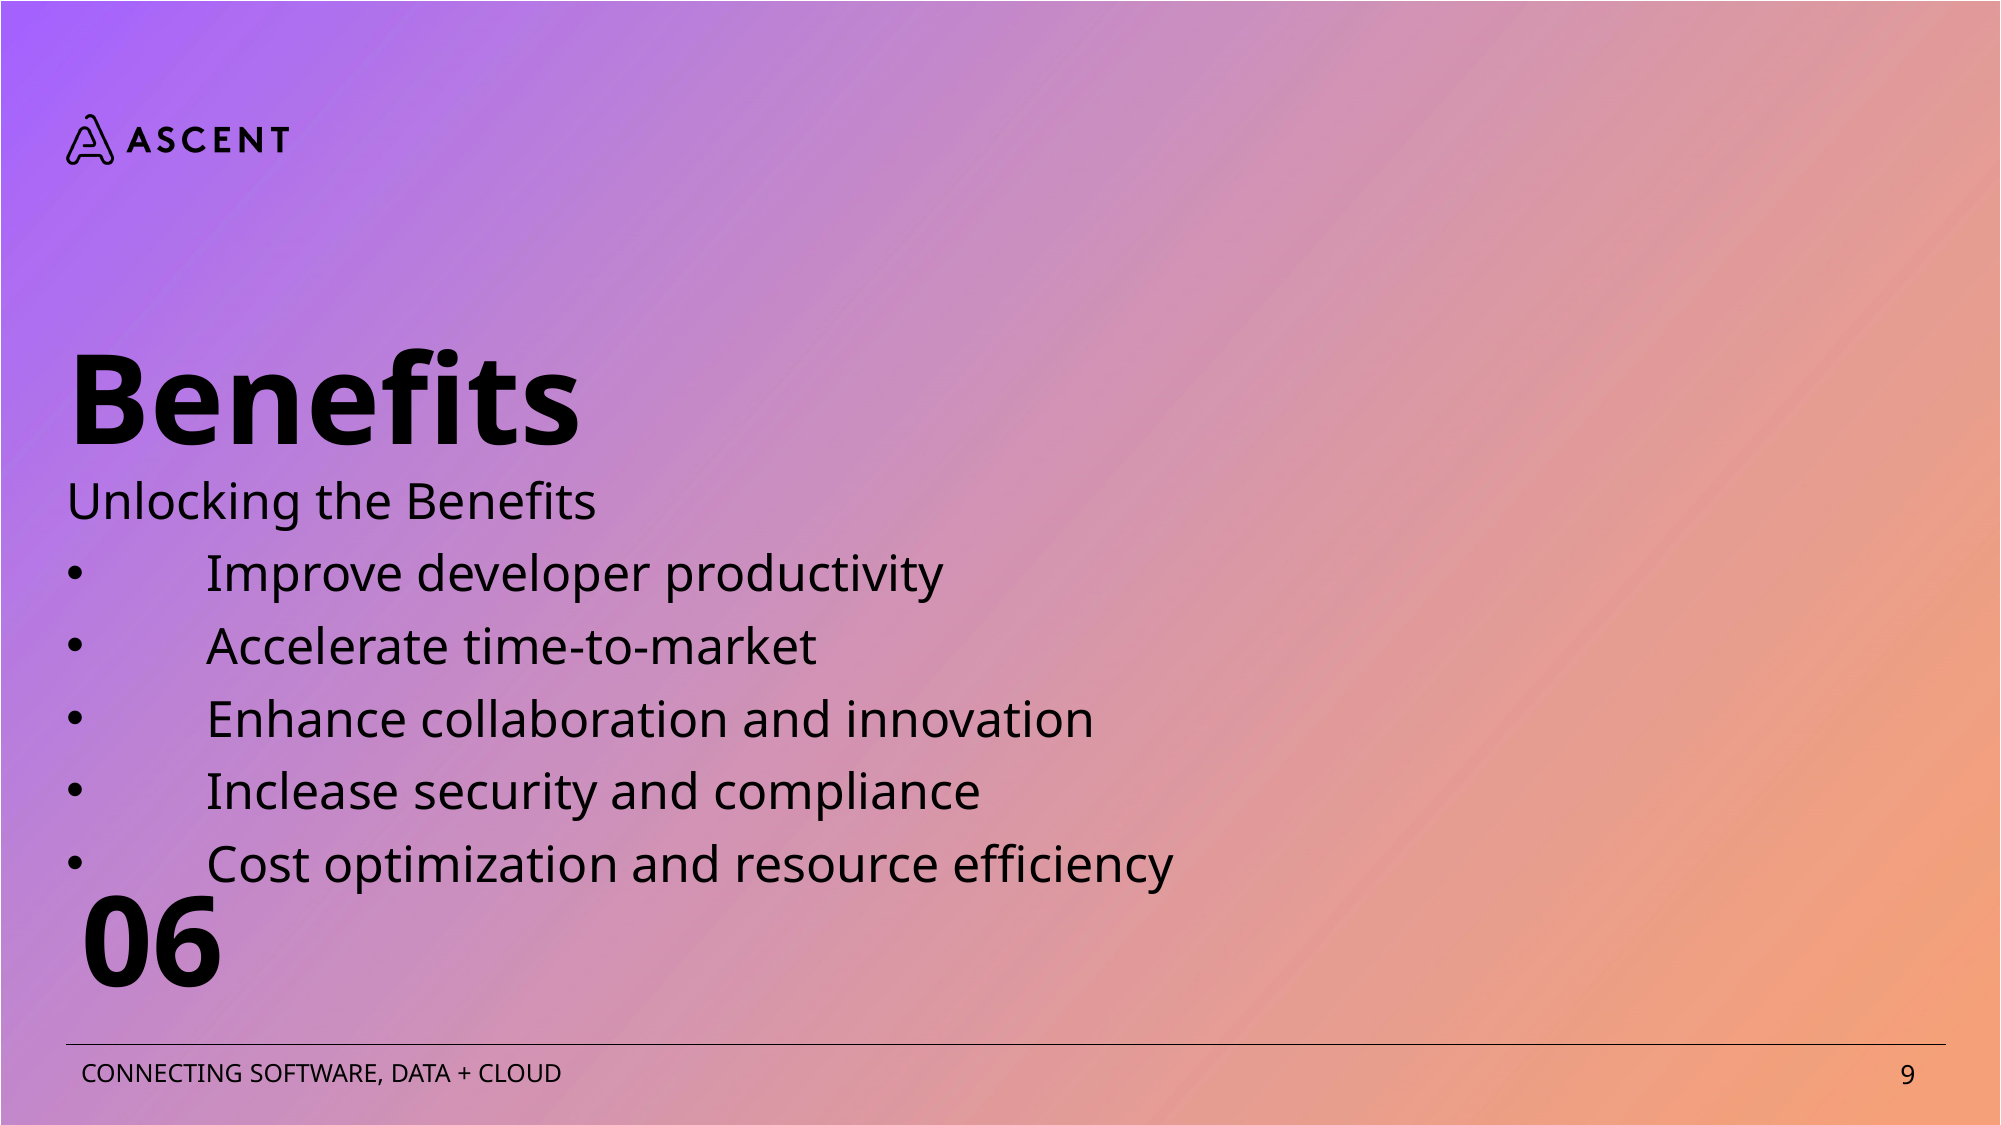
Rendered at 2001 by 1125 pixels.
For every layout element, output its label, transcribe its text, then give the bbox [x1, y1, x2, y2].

text_box Benefits Unlocking the Benefits Improve developer productivity Accelerate time-to-market Enhance collaboration and innovation Inclease security and compliance Cost optimization and resource efficiency [66, 319, 1682, 900]
text_box 06 [66, 854, 298, 1019]
footer CONNECTING SOFTWARE, DATA + CLOUD [66, 1050, 975, 1078]
picture [3, 2, 2000, 1125]
slide_number 9 [1885, 1050, 1982, 1078]
